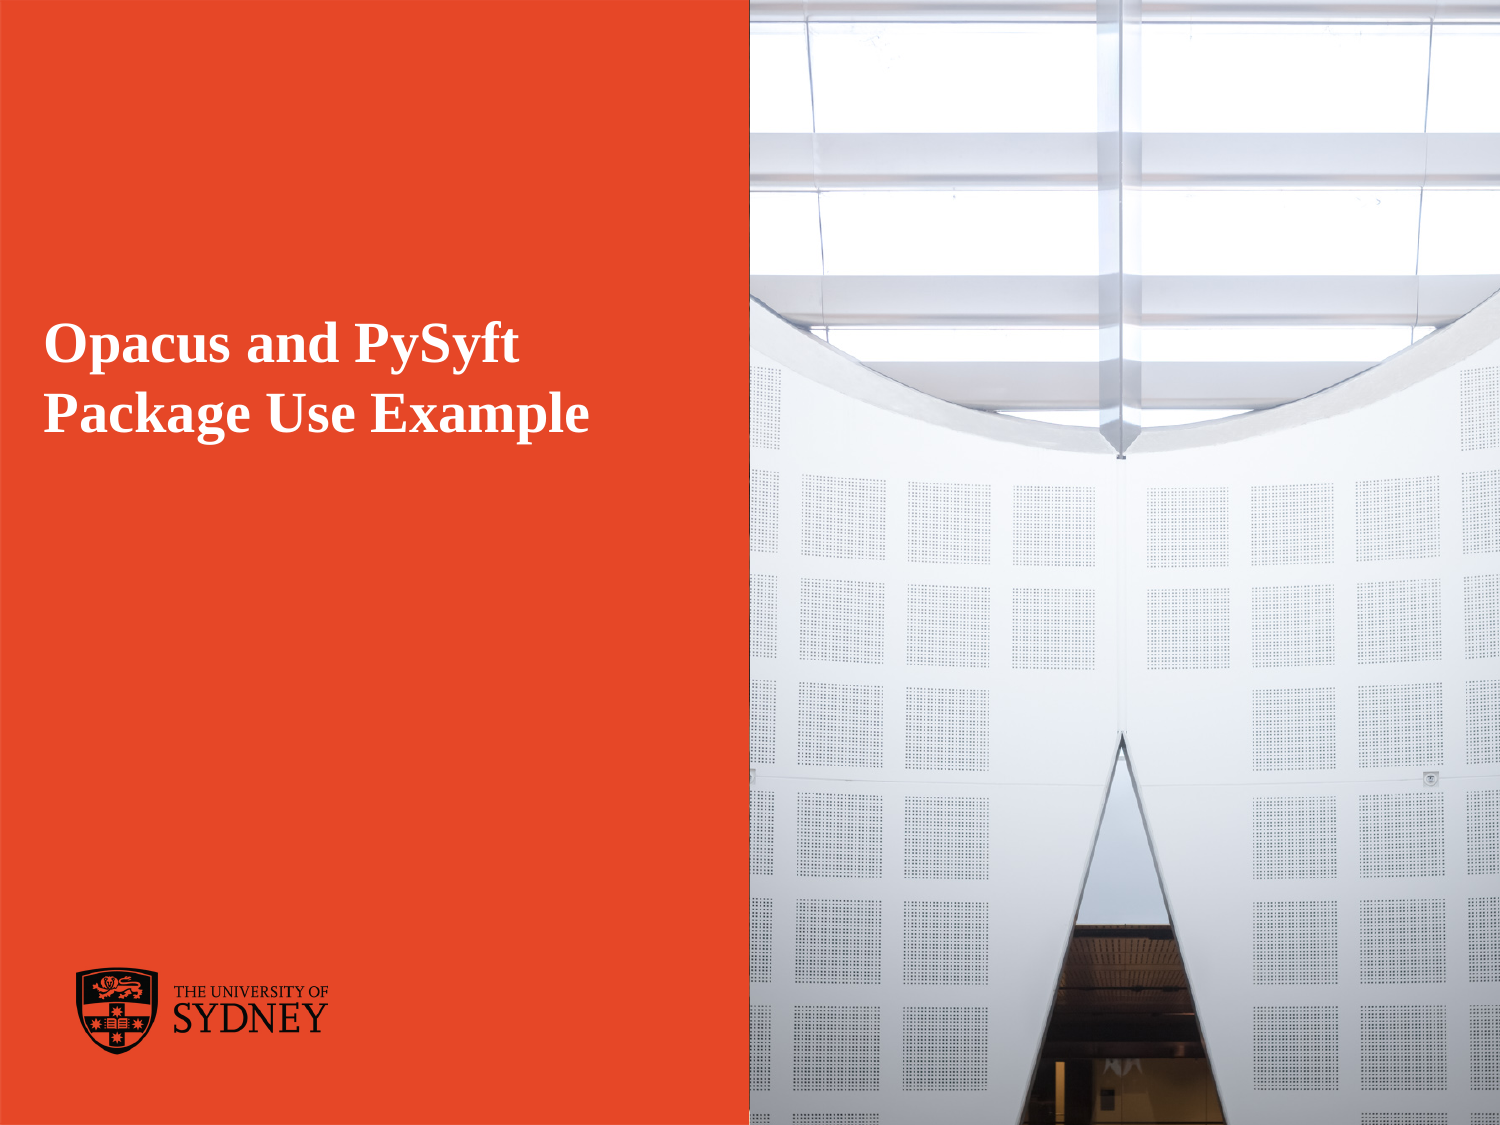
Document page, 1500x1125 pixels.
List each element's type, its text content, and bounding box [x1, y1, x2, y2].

picture [0, 0, 1500, 1125]
title Opacus and PySyft Package Use Example [28, 296, 745, 554]
